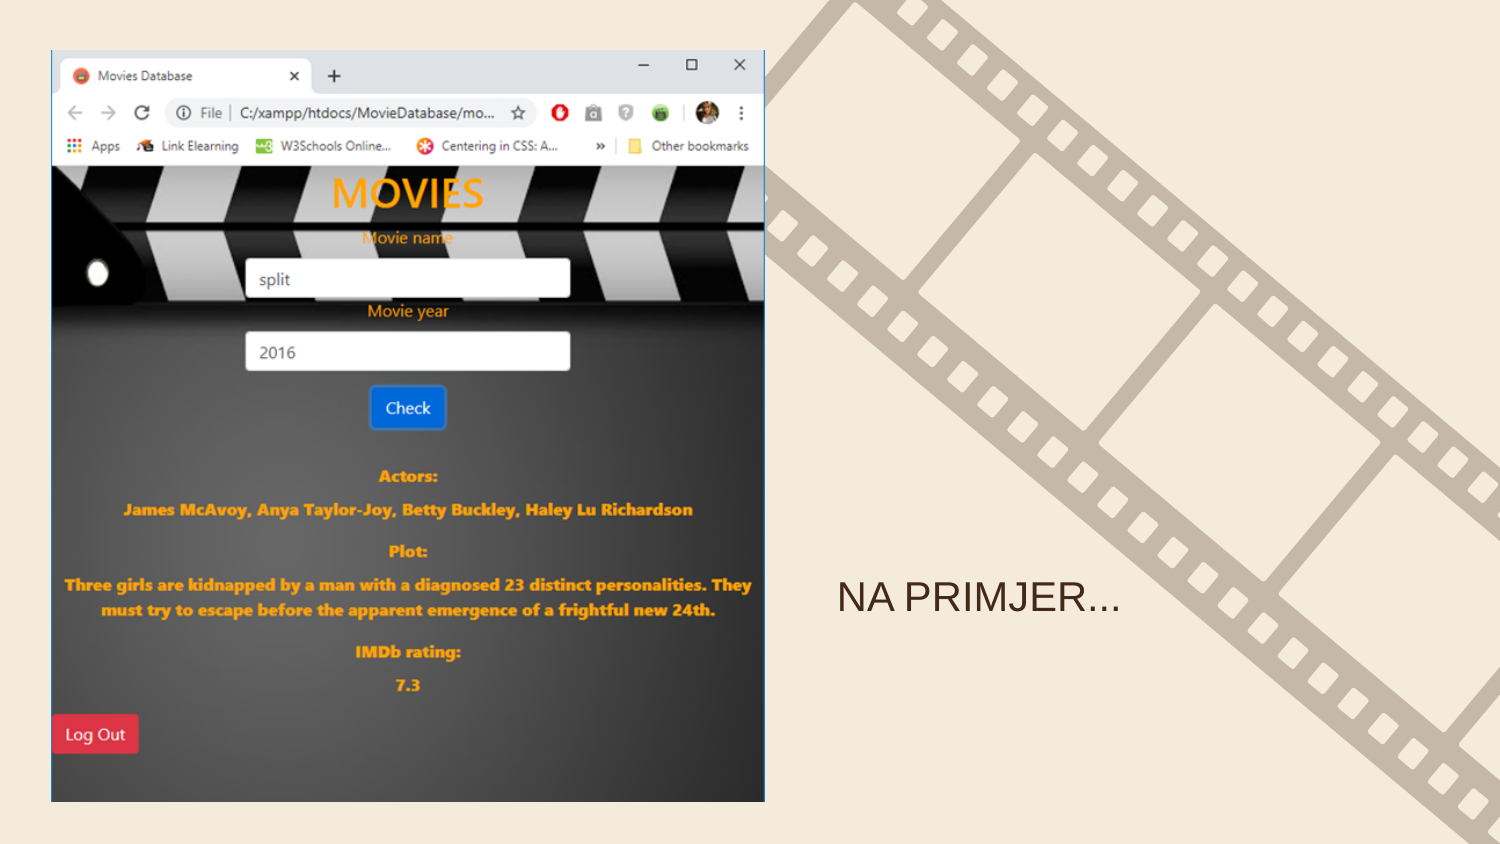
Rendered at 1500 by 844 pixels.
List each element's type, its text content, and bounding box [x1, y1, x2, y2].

picture [51, 50, 765, 802]
text_box NA PRIMJER... [796, 536, 1500, 646]
